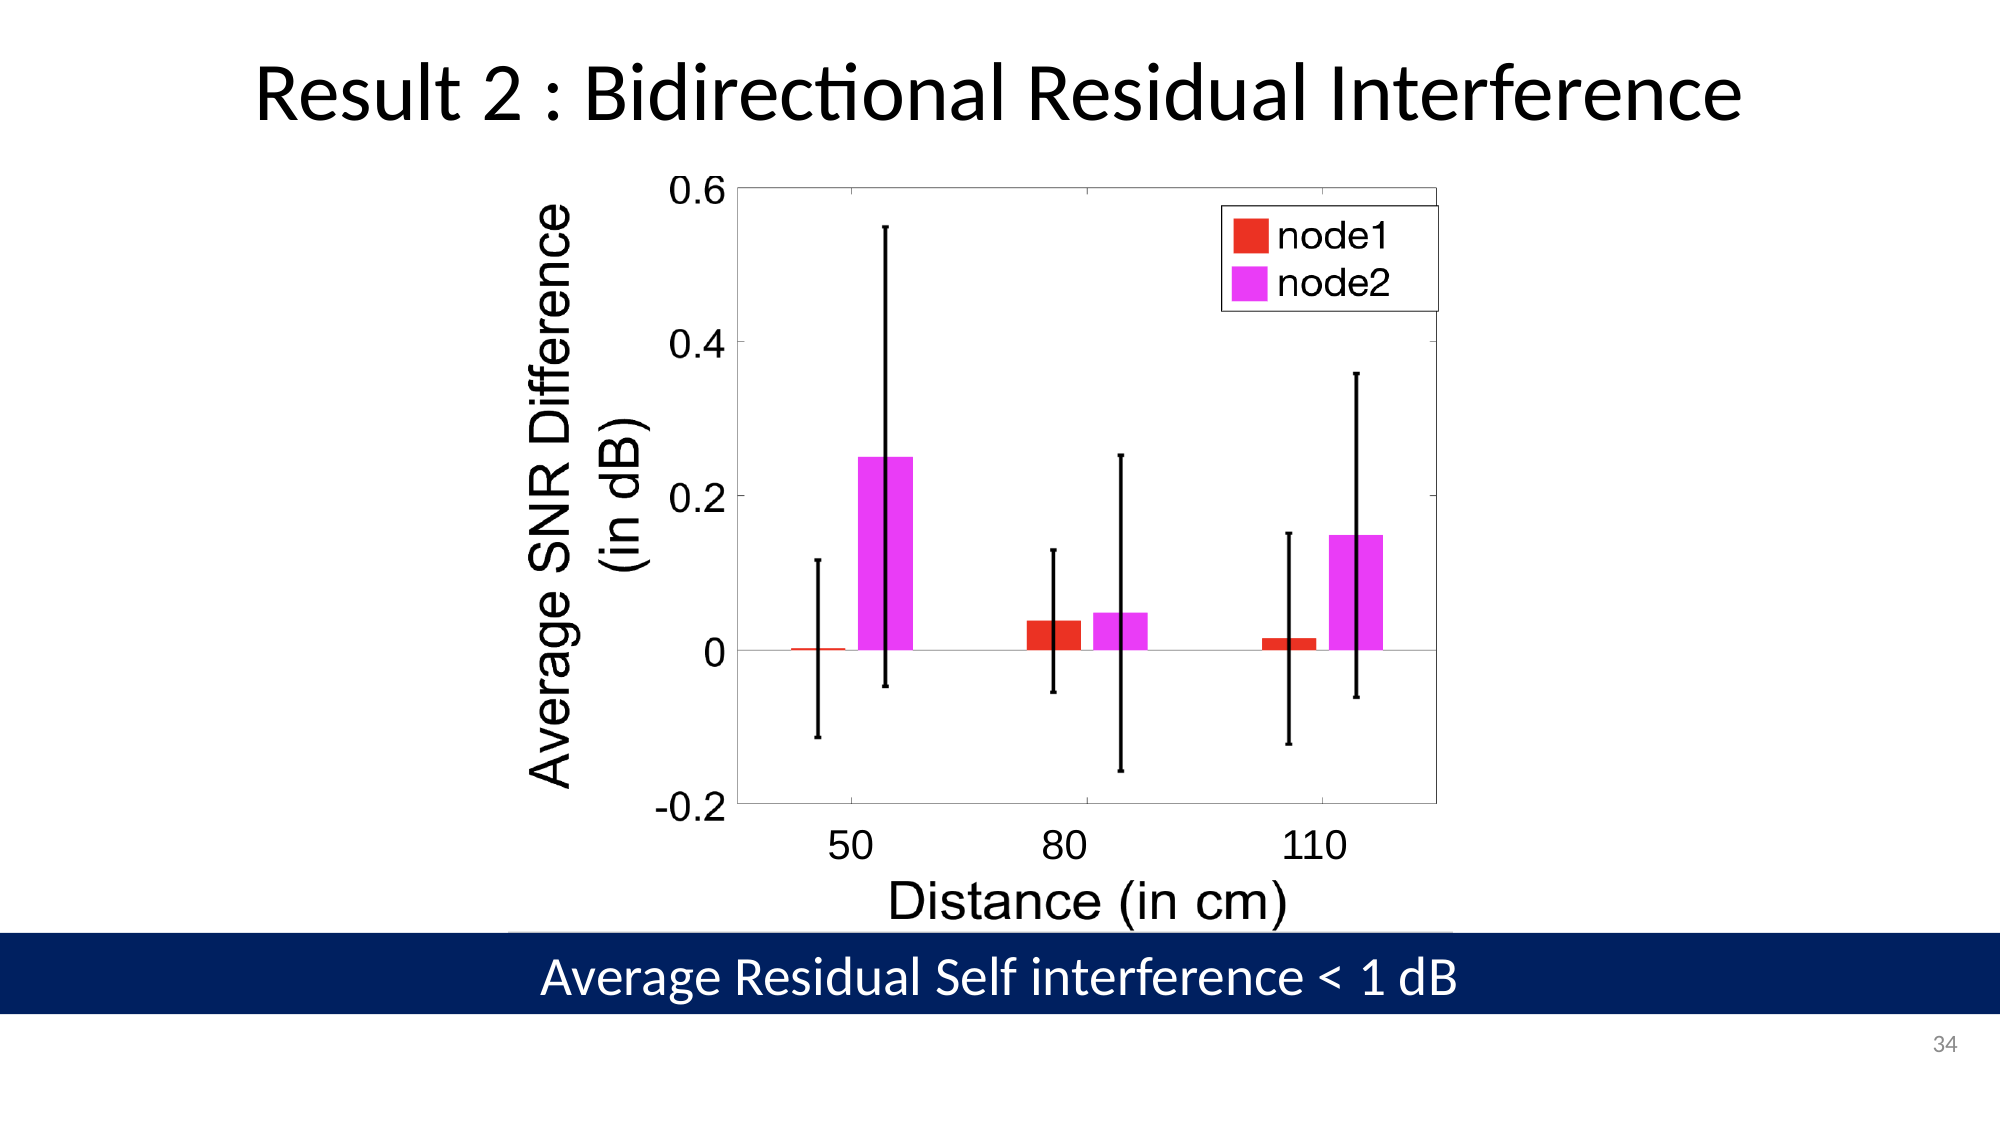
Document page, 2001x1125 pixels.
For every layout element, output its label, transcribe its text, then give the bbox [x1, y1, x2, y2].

slide_number 34 [1853, 1019, 1974, 1106]
title Result 2 : Bidirectional Residual Interference [68, 30, 1932, 156]
picture [508, 176, 1453, 934]
text_box Average Residual Self interference < 1 dB [0, 932, 2000, 1015]
